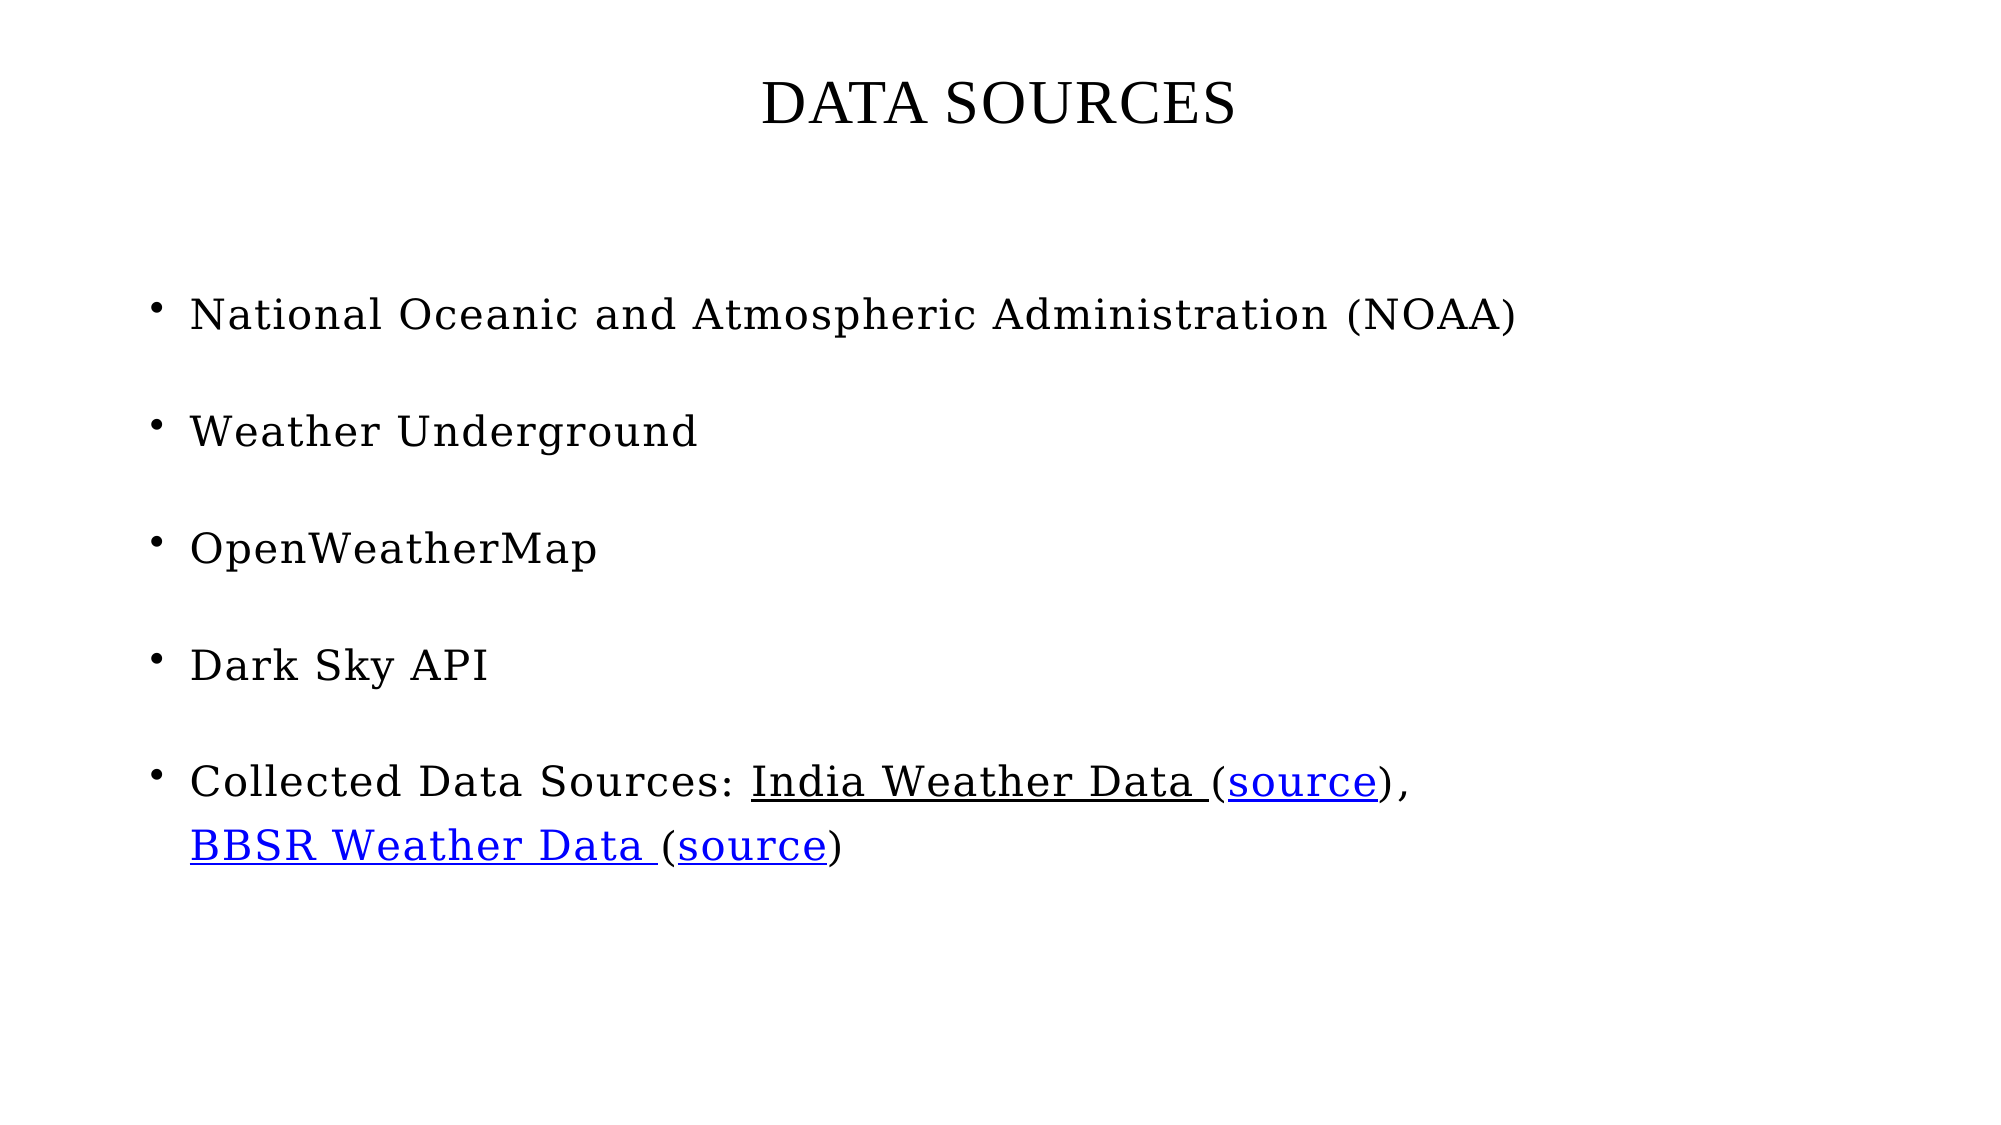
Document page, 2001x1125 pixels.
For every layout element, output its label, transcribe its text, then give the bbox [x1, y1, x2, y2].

text_box DATA SOURCES [0, 65, 2000, 136]
text_box National Oceanic and Atmospheric Administration (NOAA) Weather Underground OpenWeatherMap Dark Sky API Collected Data Sources: India Weather Data (source), BBSR Weather Data (source) [149, 273, 1850, 1060]
